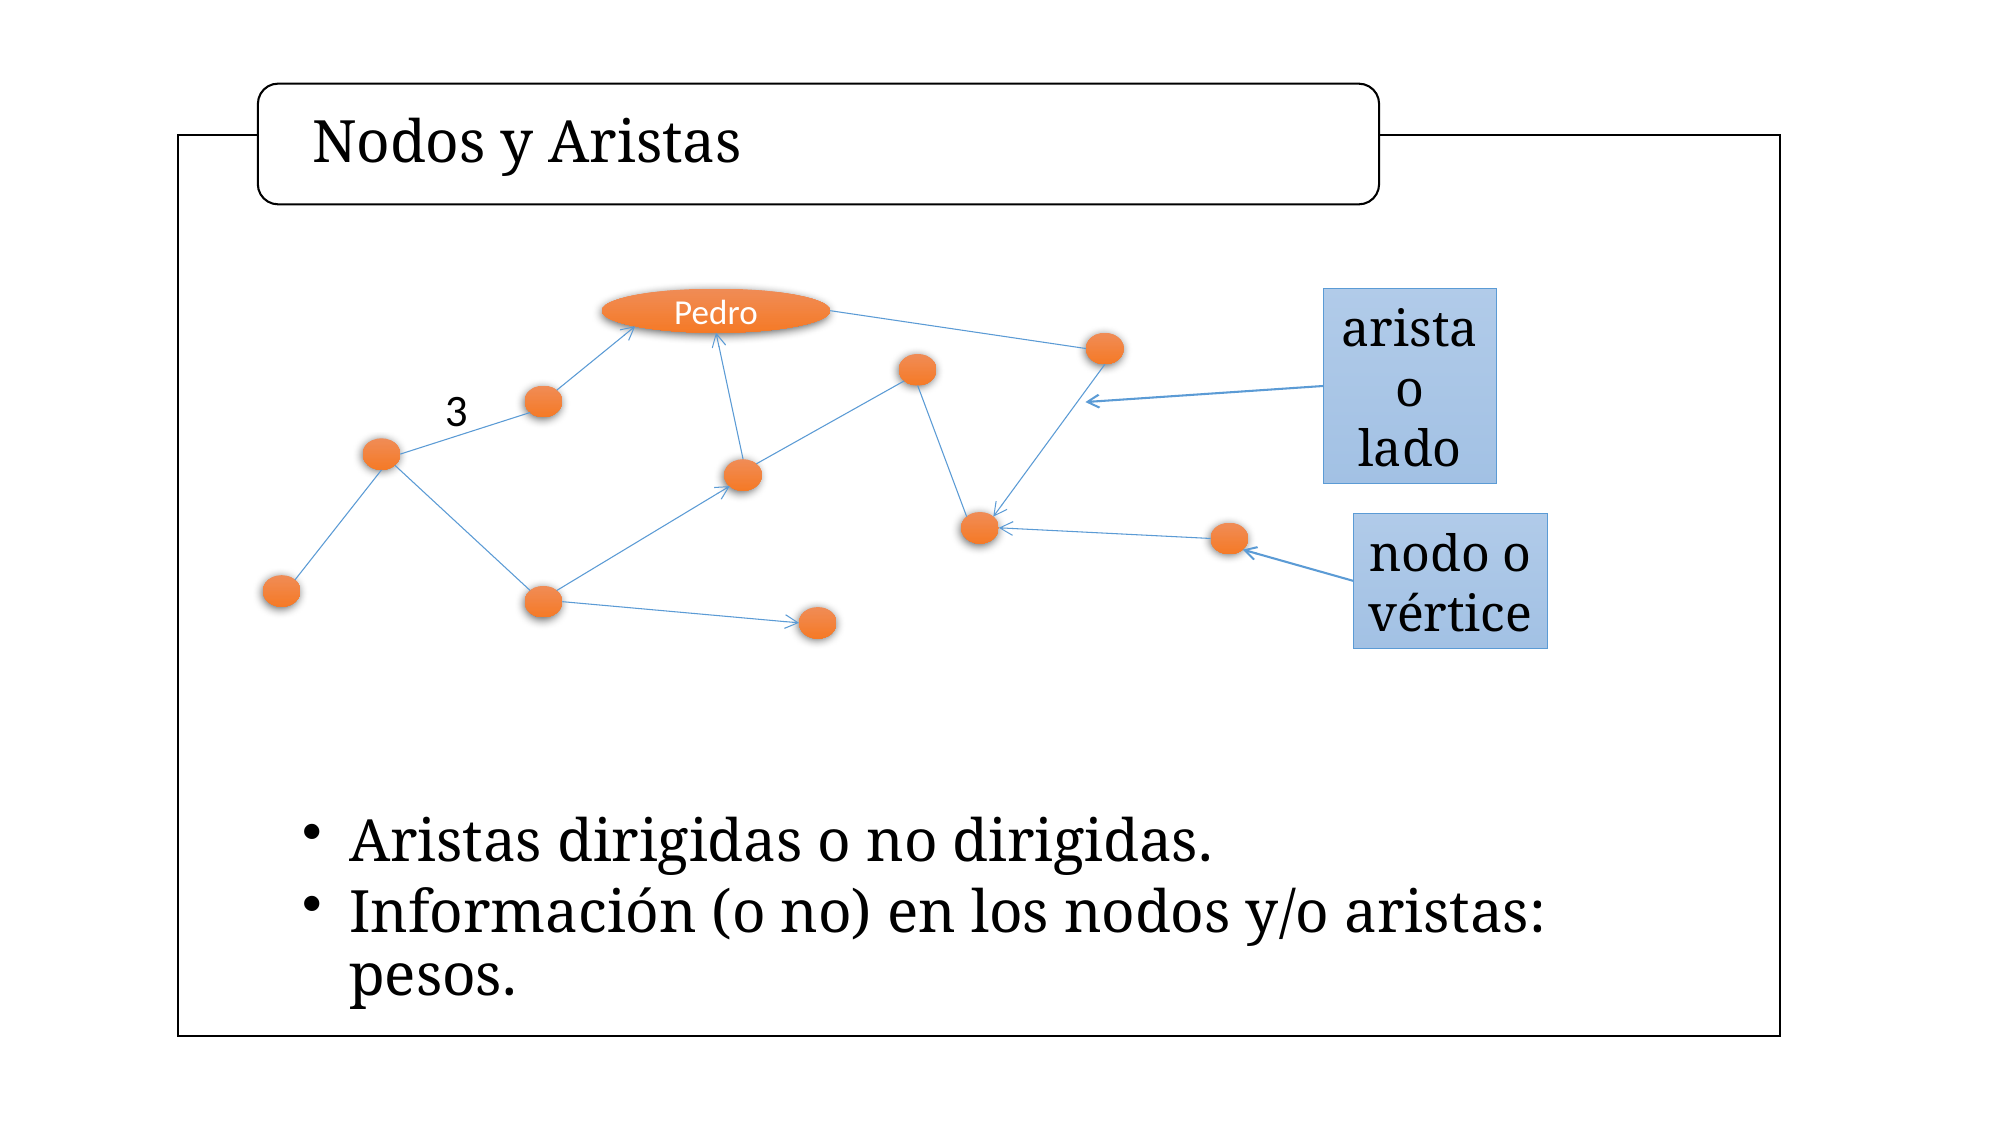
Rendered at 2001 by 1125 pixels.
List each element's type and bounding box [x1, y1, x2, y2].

text_box [716, 332, 744, 460]
text_box [1085, 356, 1324, 402]
text_box [998, 527, 1211, 539]
text_box [556, 326, 636, 391]
text_box [756, 380, 905, 464]
text_box [556, 486, 730, 591]
text_box [917, 385, 967, 517]
text_box [394, 465, 531, 591]
text_box [993, 364, 1105, 517]
text_box [1242, 549, 1365, 582]
text_box [562, 601, 799, 623]
text_box [177, 71, 1780, 1050]
text_box [400, 412, 531, 455]
text_box [830, 310, 1086, 349]
text_box [294, 469, 382, 580]
